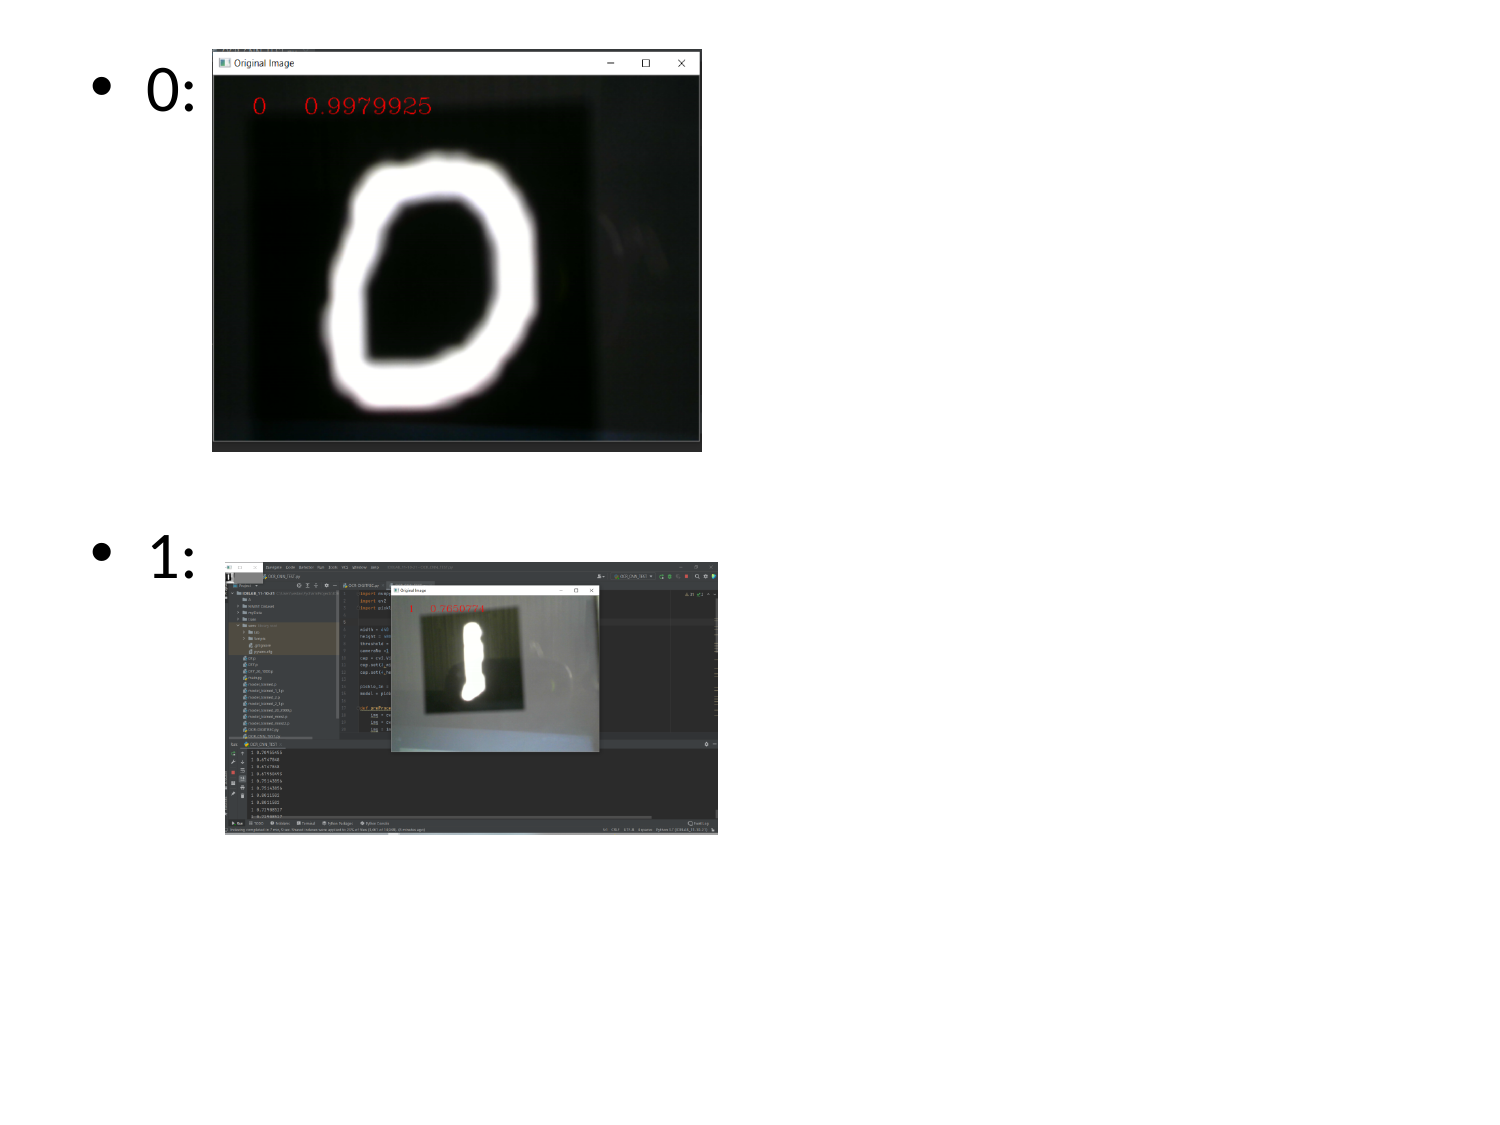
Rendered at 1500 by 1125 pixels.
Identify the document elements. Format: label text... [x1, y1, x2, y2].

picture [212, 49, 702, 452]
list 0: 1: [75, 37, 1425, 1005]
picture [224, 562, 718, 835]
